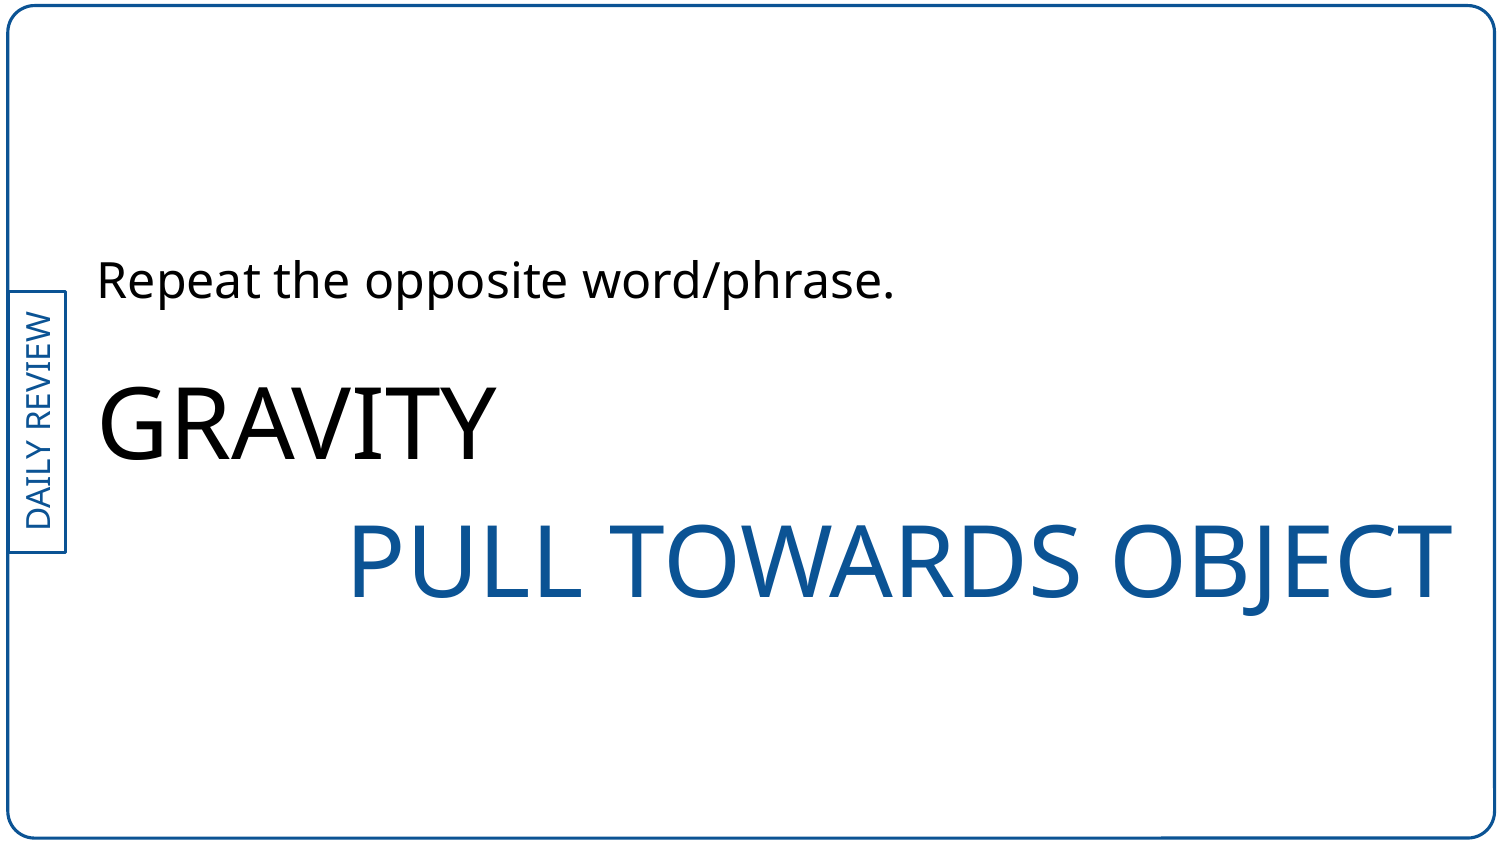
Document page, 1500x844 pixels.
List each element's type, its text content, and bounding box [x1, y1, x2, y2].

list Repeat the opposite word/phrase. GRAVITY PULL TOWARDS OBJECT [81, 92, 1470, 765]
